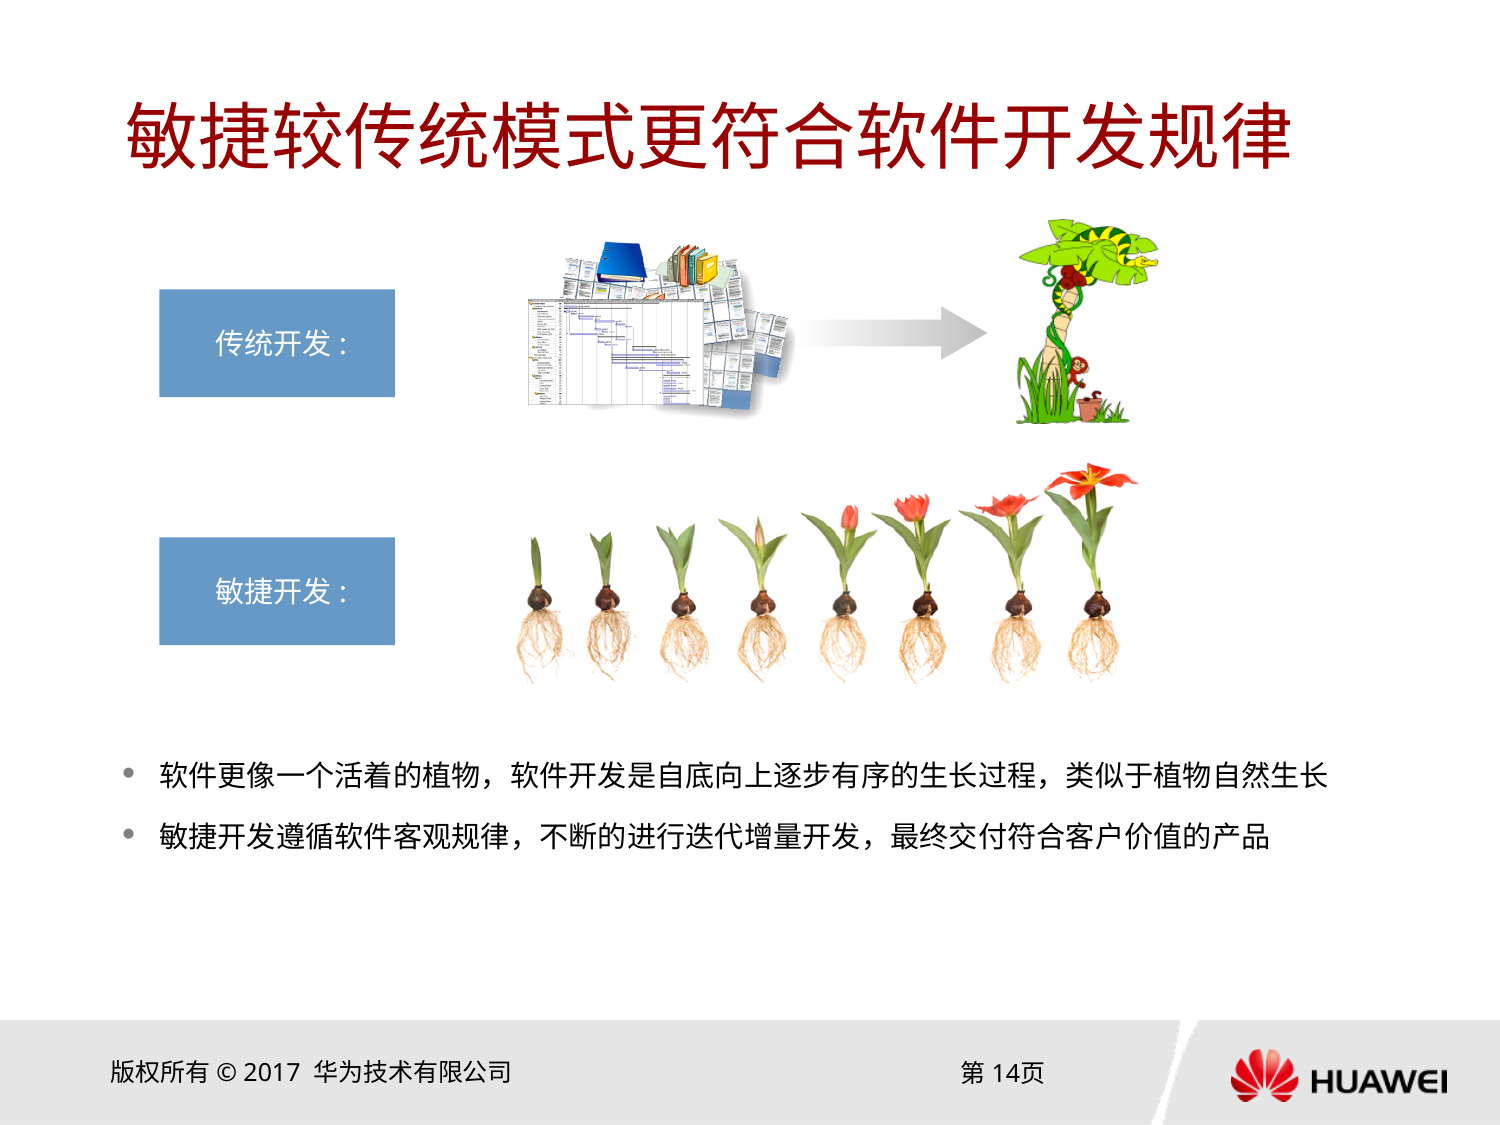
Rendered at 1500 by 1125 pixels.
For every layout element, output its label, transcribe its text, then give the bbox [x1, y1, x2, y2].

text_box 敏捷开发: [203, 567, 359, 615]
picture [0, 1020, 1500, 1125]
text_box [159, 537, 395, 646]
picture [512, 463, 1140, 684]
text_box [799, 304, 990, 362]
picture [1015, 219, 1170, 424]
title 敏捷较传统模式更符合软件开发规律 [111, 63, 1378, 207]
text_box 传统开发: [203, 319, 359, 367]
picture [519, 236, 795, 422]
list 软件更像一个活着的植物，软件开发是自底向上逐步有序的生长过程，类似于植物自然生长 敏捷开发遵循软件客观规律，不断的进行迭代增量开发，最终交付符合客户价值的产品 [111, 734, 1412, 870]
text_box [159, 289, 395, 398]
